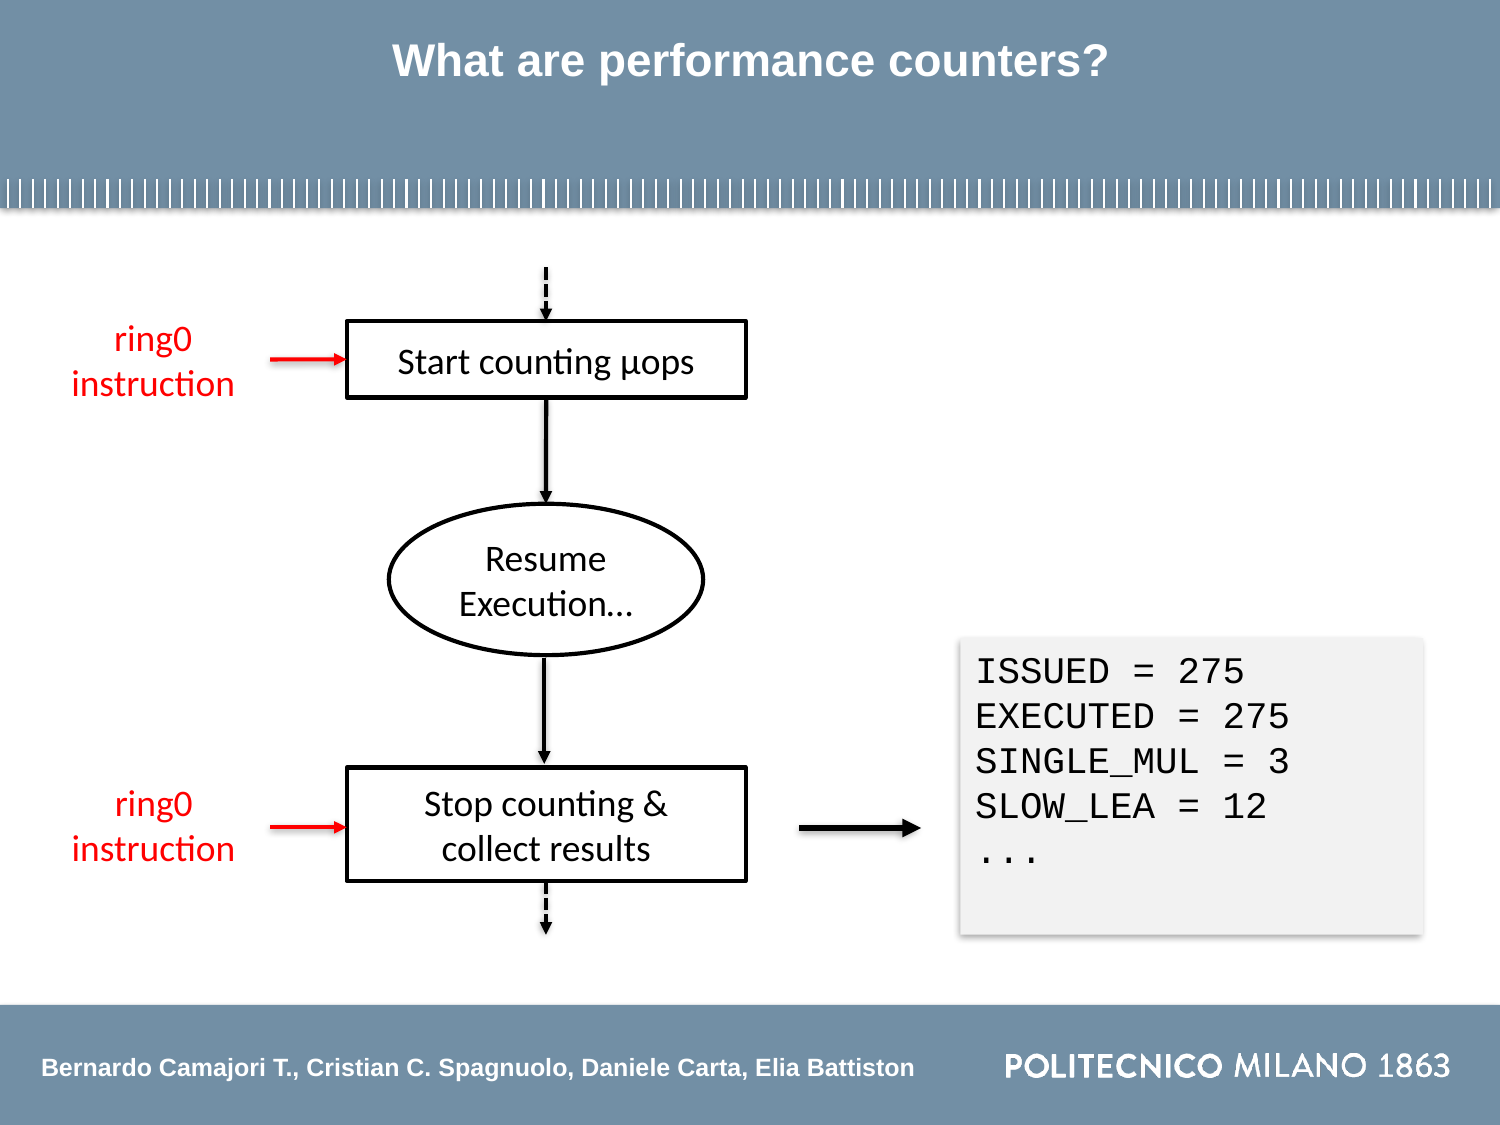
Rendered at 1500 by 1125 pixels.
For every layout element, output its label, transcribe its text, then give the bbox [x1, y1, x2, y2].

text_box ring0 instruction [47, 771, 261, 876]
picture [999, 1041, 1456, 1089]
text_box Start counting μops [345, 319, 748, 400]
title What are performance counters? [47, 22, 1455, 161]
text_box Resume Execution… [386, 501, 706, 658]
text_box ISSUED = 275 EXECUTED = 275 SINGLE_MUL = 3 SLOW_LEA = 12 ... [960, 637, 1424, 935]
text_box Stop counting & collect results [345, 765, 748, 883]
text_box ring0 instruction [46, 306, 260, 412]
